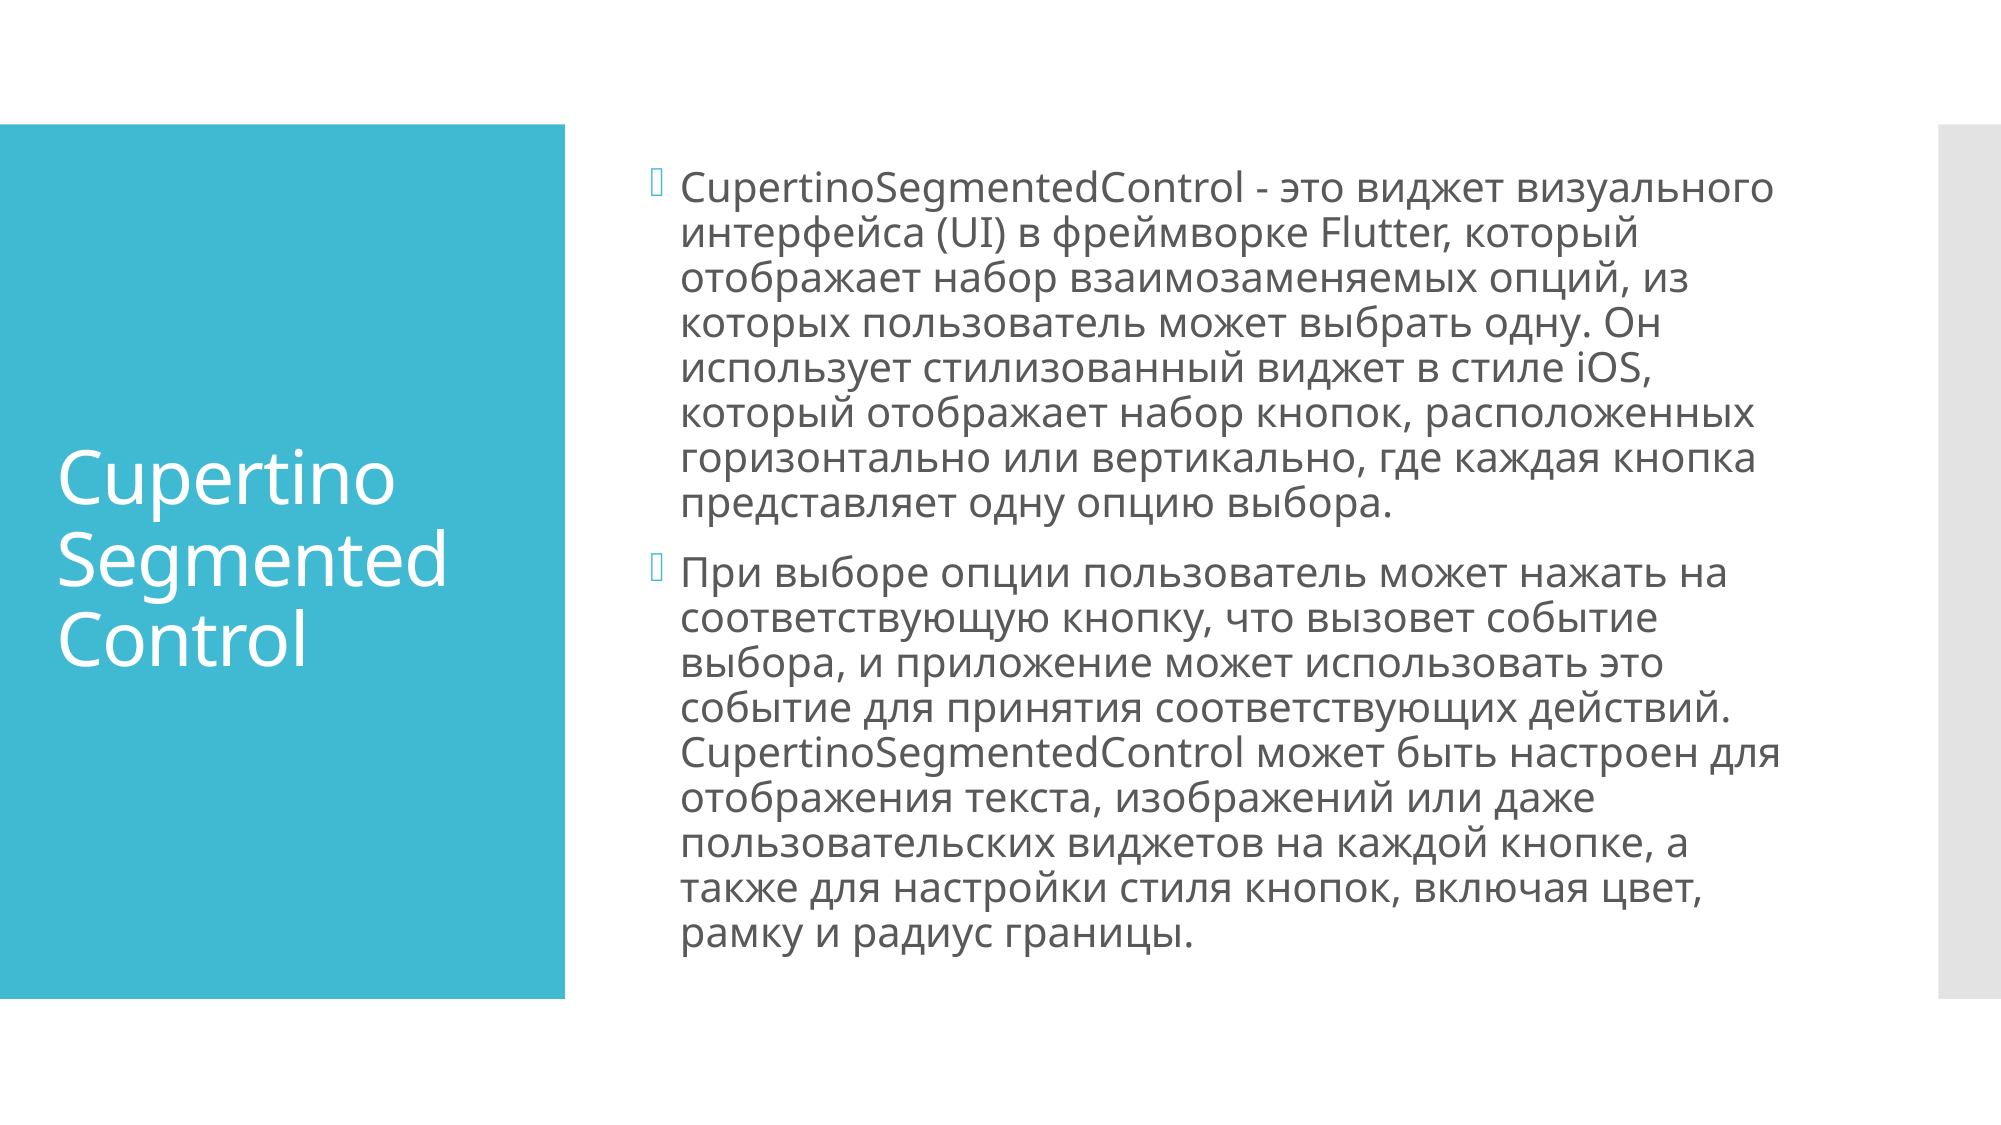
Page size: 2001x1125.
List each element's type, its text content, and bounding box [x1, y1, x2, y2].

list CupertinoSegmentedControl - это виджет визуального интерфейса (UI) в фреймворке Flutter, который отображает набор взаимозаменяемых опций, из которых пользователь может выбрать одну. Он использует стилизованный виджет в стиле iOS, который отображает набор кнопок, расположенных горизонтально или вертикально, где каждая кнопка представляет одну опцию выбора. При выборе опции пользователь может нажать на соответствующую кнопку, что вызовет событие выбора, и приложение может использовать это событие для принятия соответствующих действий. CupertinoSegmentedControl может быть настроен для отображения текста, изображений или даже пользовательских виджетов на каждой кнопке, а также для настройки стиля кнопок, включая цвет, рамку и радиус границы. [634, 141, 1835, 982]
title Cupertino Segmented Control [41, 184, 525, 940]
